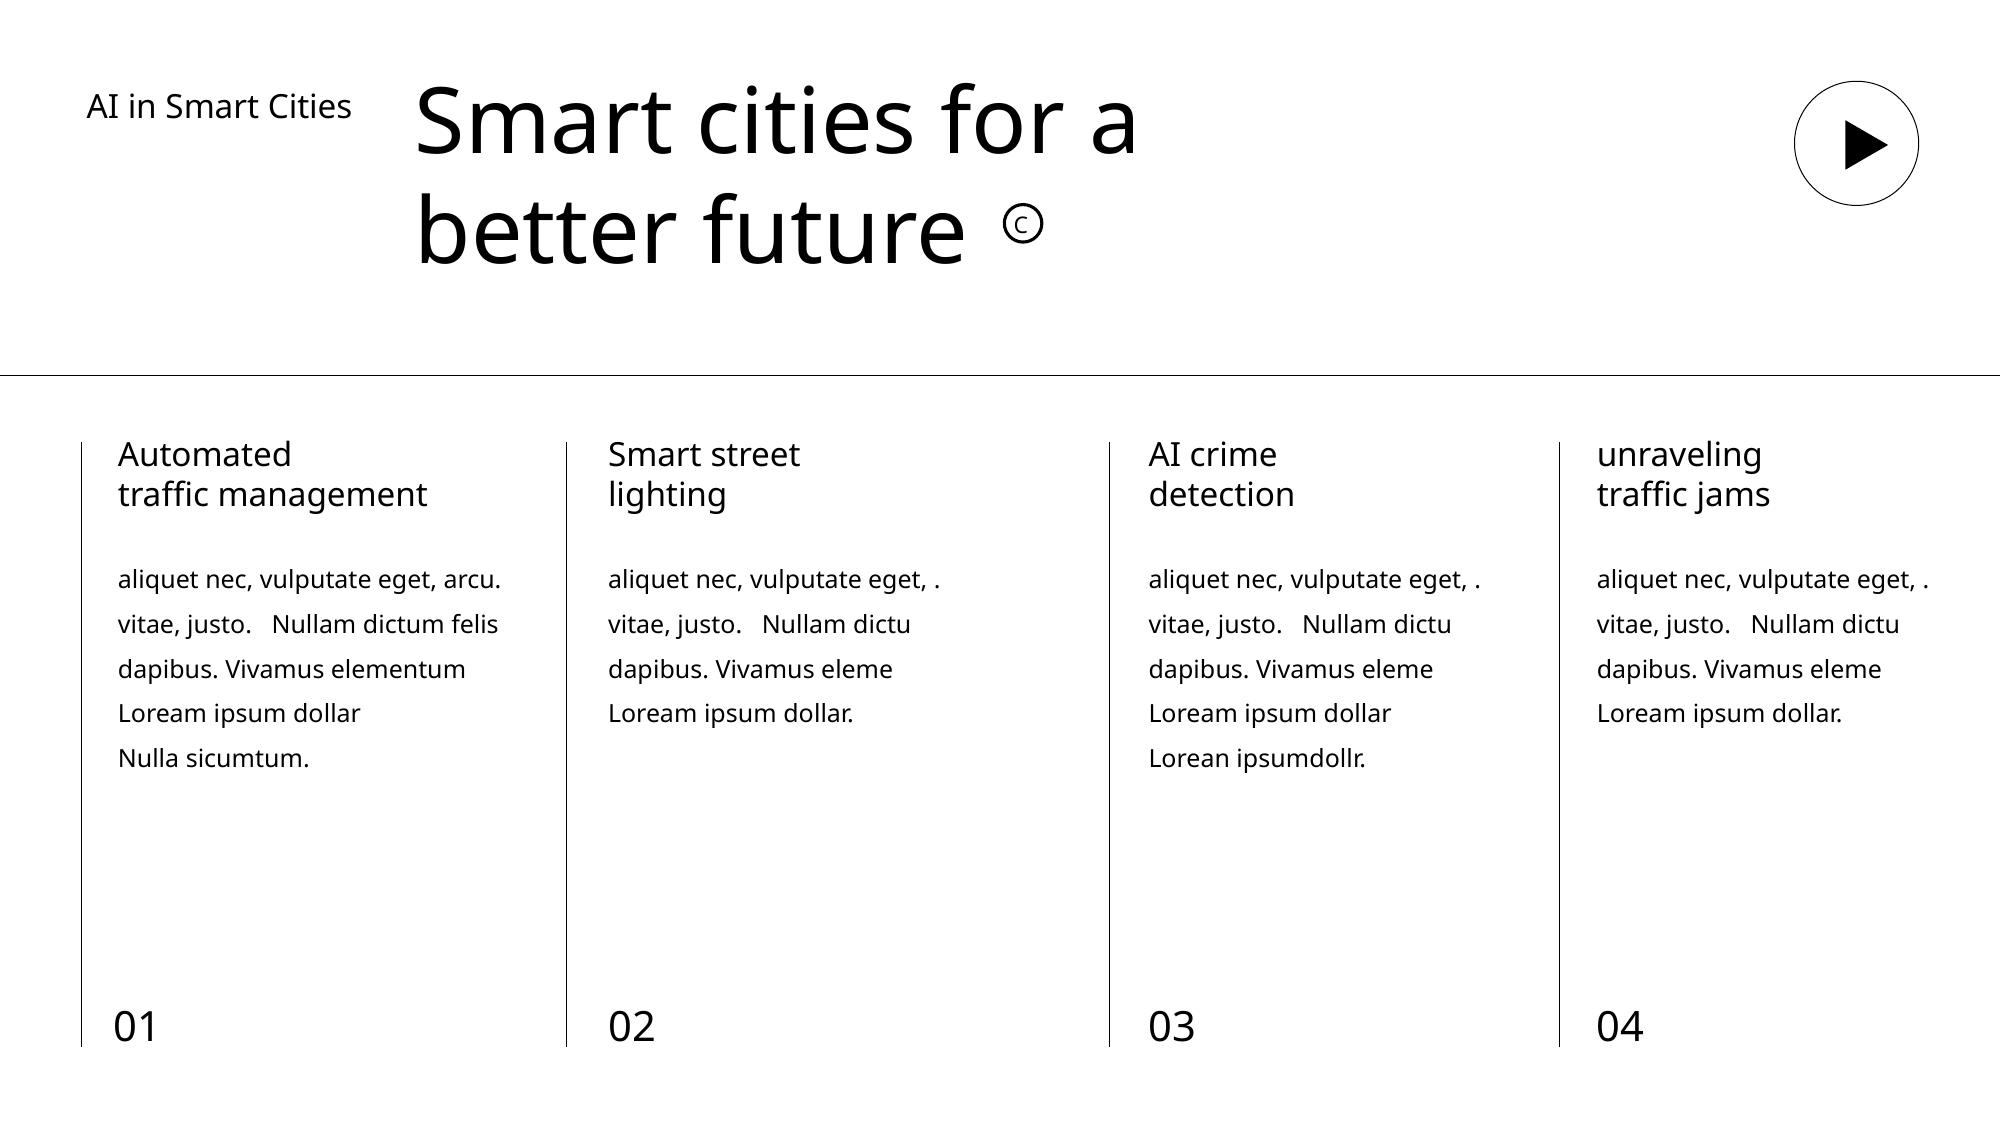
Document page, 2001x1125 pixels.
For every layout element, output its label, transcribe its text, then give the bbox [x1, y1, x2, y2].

text_box 01 [98, 992, 199, 1057]
text_box 04 [1582, 992, 1732, 1057]
text_box AI in Smart Cities [71, 78, 407, 133]
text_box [998, 203, 1042, 246]
text_box 02 [593, 992, 694, 1057]
text_box 03 [1133, 992, 1234, 1057]
text_box Smart cities for a better future [399, 54, 1400, 290]
text_box AI crime detection [1133, 425, 1559, 561]
text_box unraveling traffic jams [1582, 425, 2000, 521]
text_box Smart street lighting [593, 425, 1019, 561]
text_box aliquet nec, vulputate eget, arcu. vitae, justo. Nullam dictum felis dapibus. Vivamus elementum Loream ipsum dollar Nulla sicumtum. [103, 541, 528, 826]
text_box aliquet nec, vulputate eget, . vitae, justo. Nullam dictu dapibus. Vivamus eleme Loream ipsum dollar Lorean ipsumdollr. [1133, 561, 1559, 826]
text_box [1794, 81, 1919, 206]
text_box aliquet nec, vulputate eget, . vitae, justo. Nullam dictu dapibus. Vivamus eleme Loream ipsum dollar. [1582, 541, 2000, 781]
text_box Automated traffic management [103, 425, 528, 521]
text_box aliquet nec, vulputate eget, . vitae, justo. Nullam dictu dapibus. Vivamus eleme Loream ipsum dollar. [593, 561, 1019, 781]
